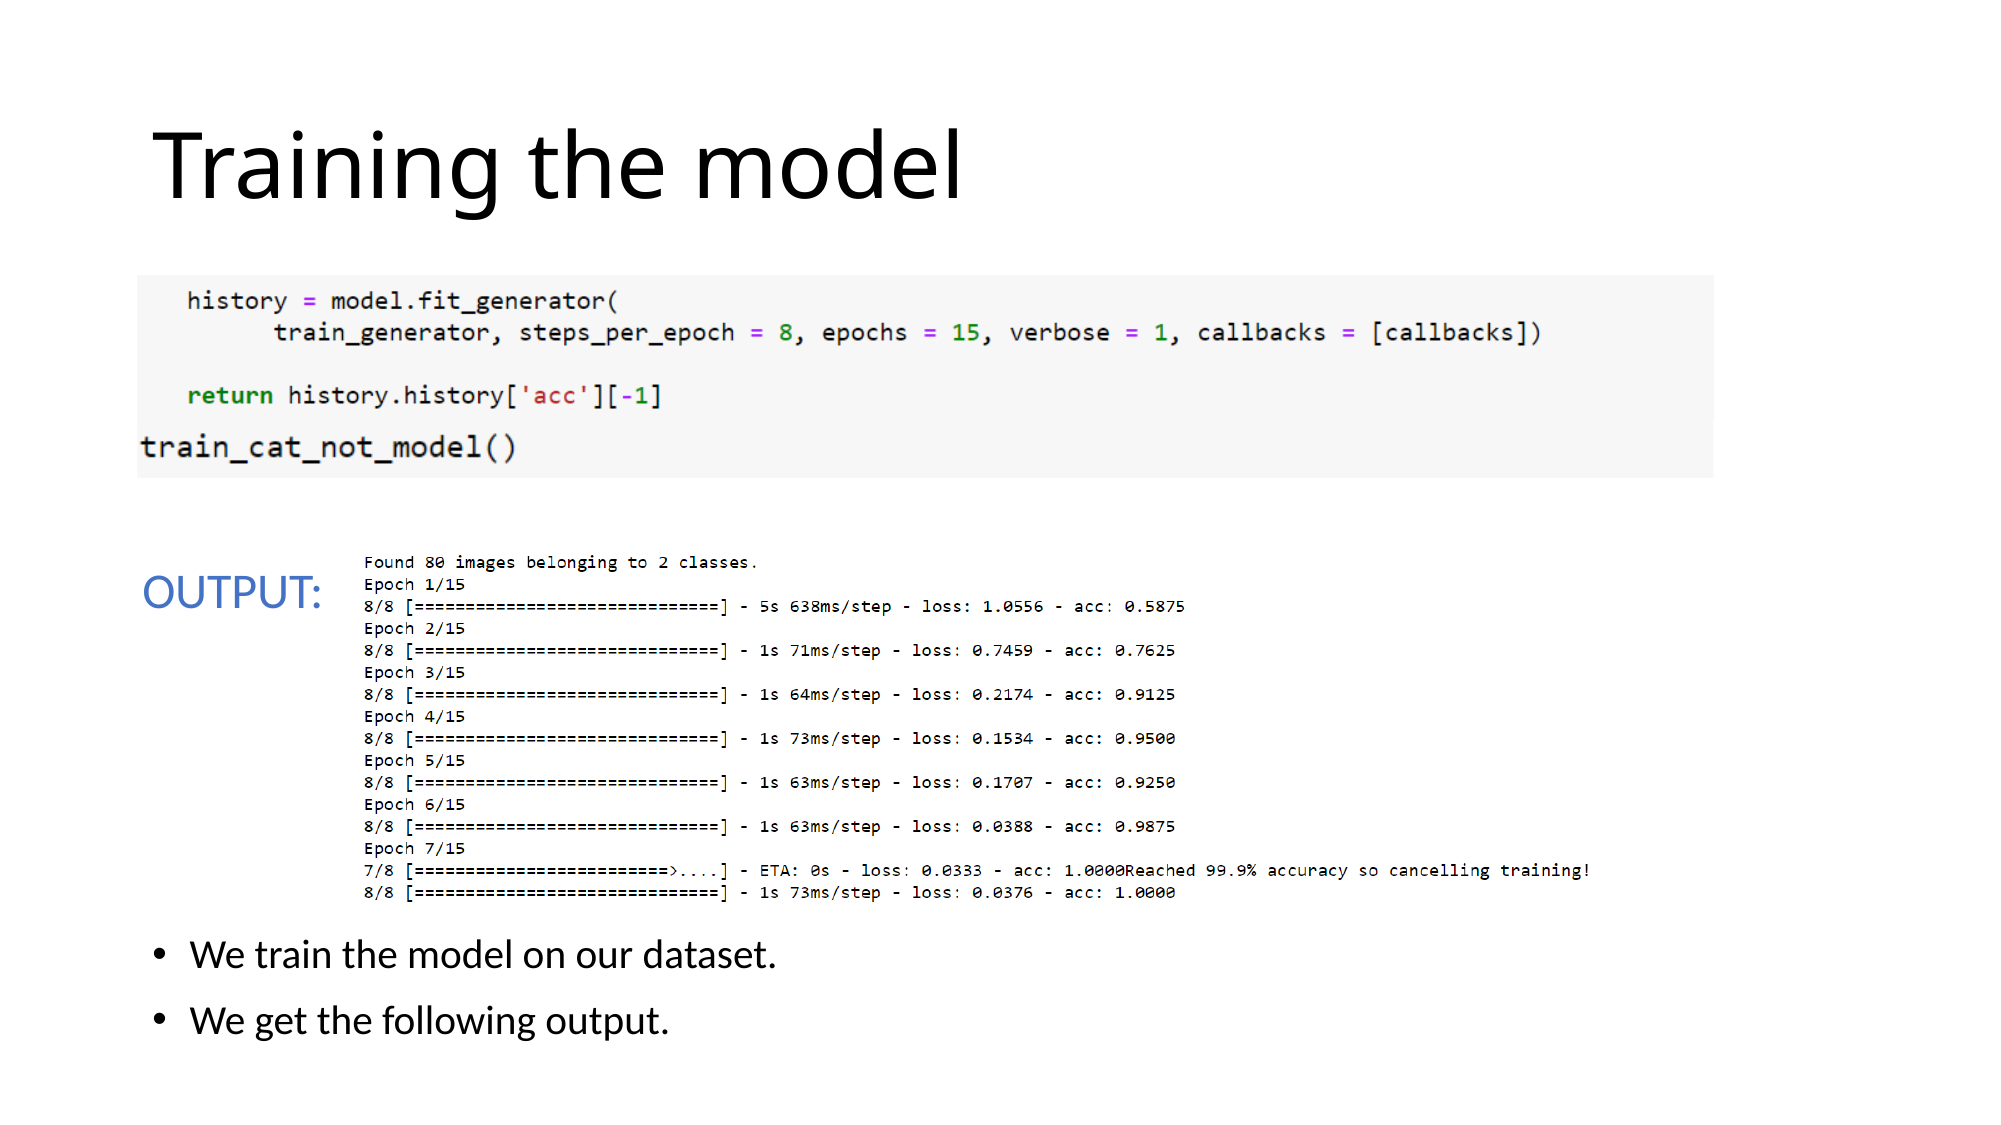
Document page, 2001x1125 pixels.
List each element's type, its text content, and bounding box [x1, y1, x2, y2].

title Training the model [137, 59, 1863, 278]
text_box OUTPUT: [127, 551, 232, 627]
list We train the model on our dataset. We get the following output. [137, 925, 1863, 1052]
picture [232, 543, 1639, 921]
picture [137, 275, 1714, 478]
